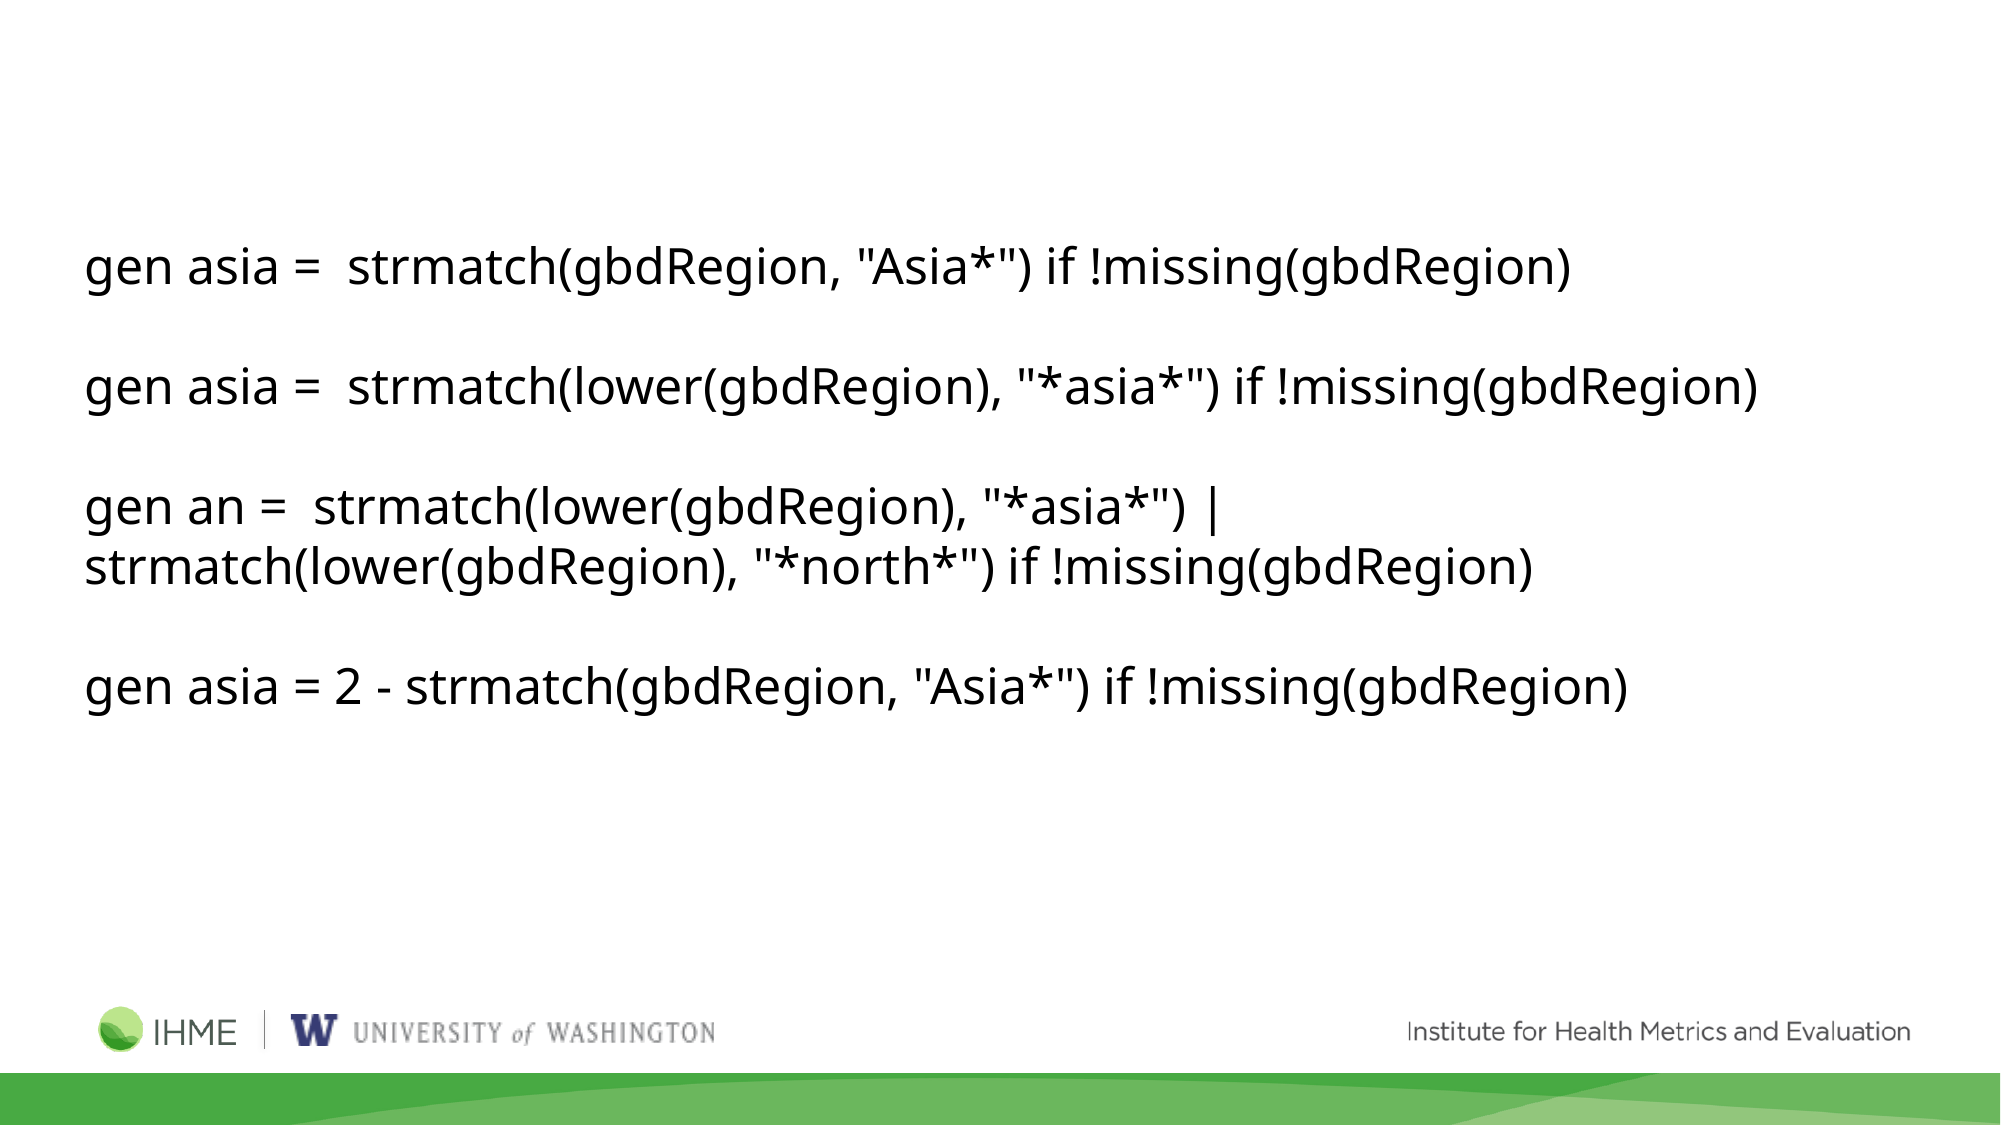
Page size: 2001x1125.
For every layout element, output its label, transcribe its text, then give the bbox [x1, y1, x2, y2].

picture [0, 1073, 2001, 1125]
picture [1399, 1013, 1916, 1046]
text_box gen asia = strmatch(gbdRegion, "Asia*") if !missing(gbdRegion) gen asia = strmatch(lower(gbdRegion), "*asia*") if !missing(gbdRegion) gen an = strmatch(lower(gbdRegion), "*asia*") | strmatch(lower(gbdRegion), "*north*") if !missing(gbdRegion) gen asia = 2 - strmatch(gbdRegion, "Asia*") if !missing(gbdRegion) [69, 227, 1831, 782]
picture [98, 1006, 236, 1052]
